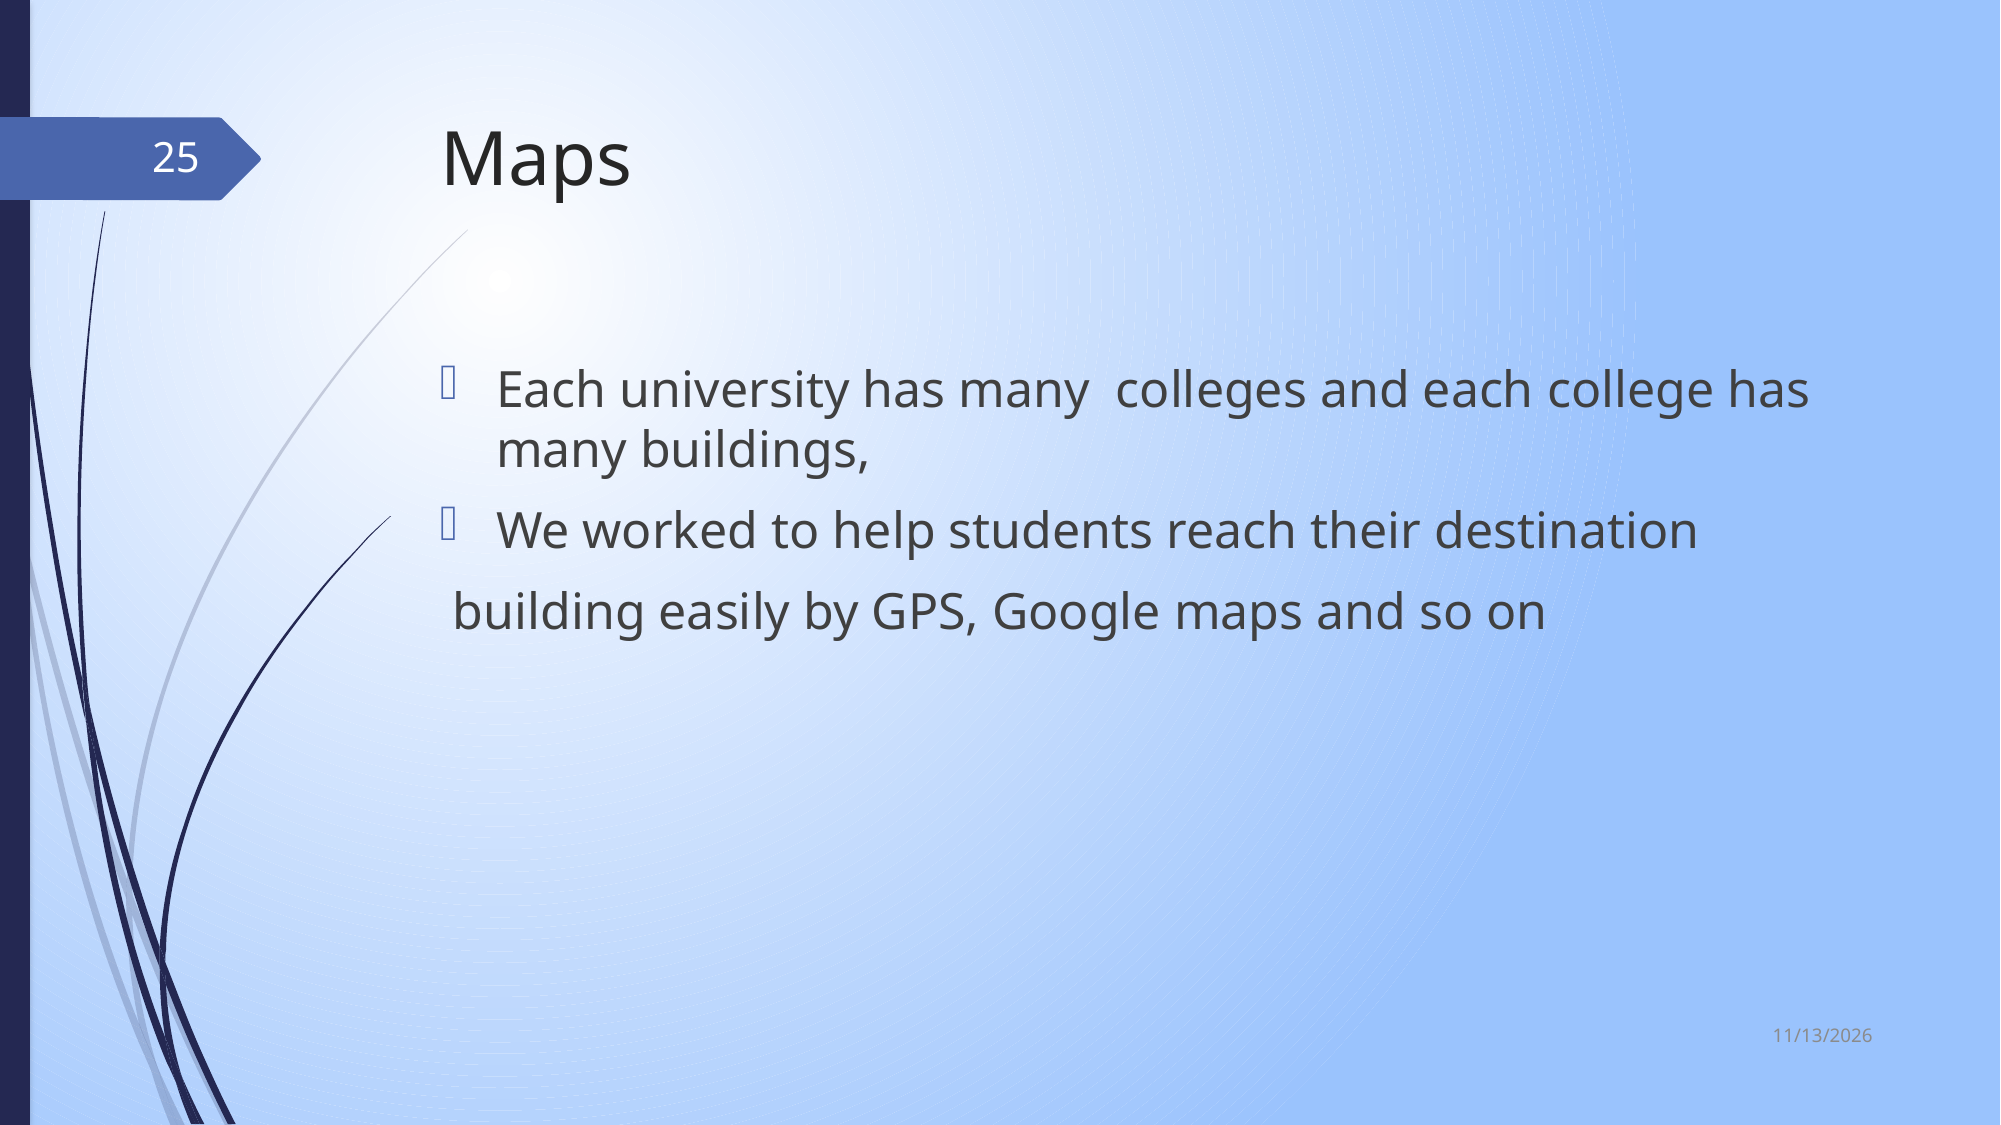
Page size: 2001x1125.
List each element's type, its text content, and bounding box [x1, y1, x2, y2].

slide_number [1699, 1005, 1888, 1067]
slide_number 25 [87, 129, 216, 190]
list Each university has many colleges and each college has many buildings, We worked to help students reach their destination building easily by GPS, Google maps and so on [424, 350, 1888, 970]
title Maps [425, 102, 1888, 313]
